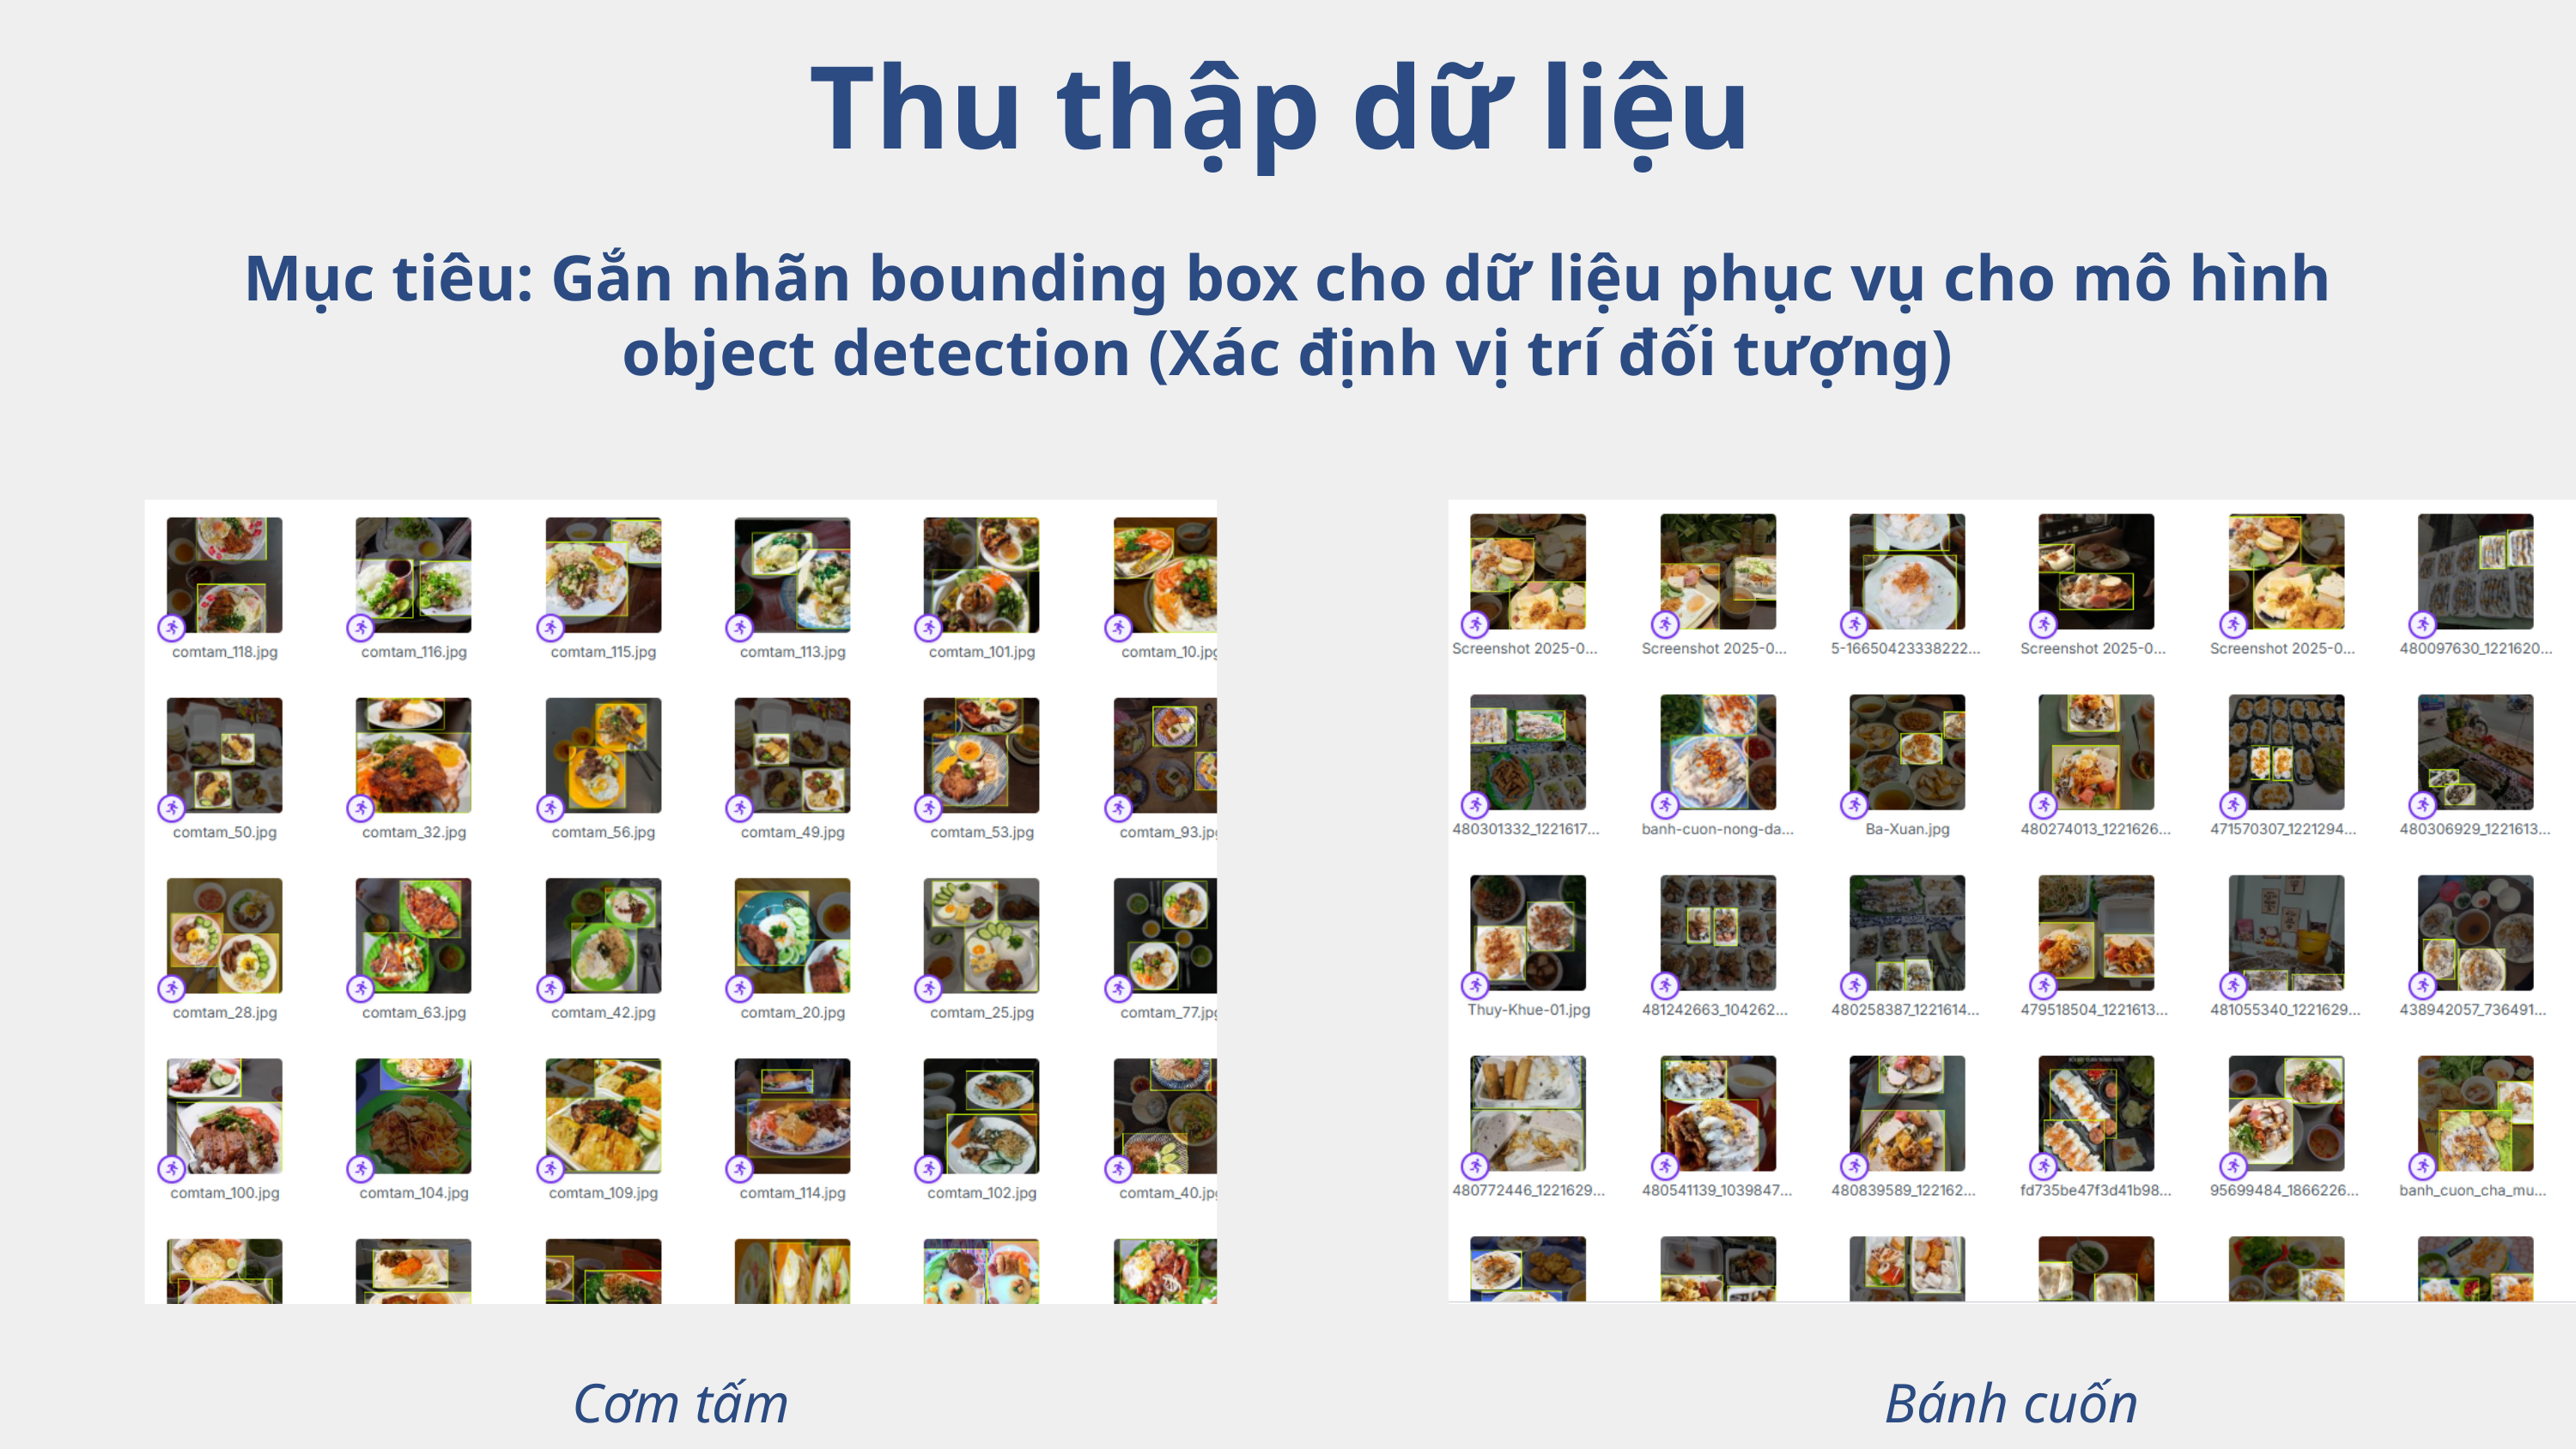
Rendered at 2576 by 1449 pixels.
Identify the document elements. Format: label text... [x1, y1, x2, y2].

text_box Mục tiêu: Gắn nhãn bounding box cho dữ liệu phục vụ cho mô hình object detection (Xác định vị trí đối tượng) [144, 238, 2432, 389]
text_box Thu thập dữ liệu [144, 34, 2418, 173]
text_box [1448, 500, 2576, 1304]
text_box Bánh cuốn [1824, 1369, 2201, 1434]
text_box Cơm tấm [493, 1369, 869, 1434]
text_box [144, 500, 1218, 1304]
